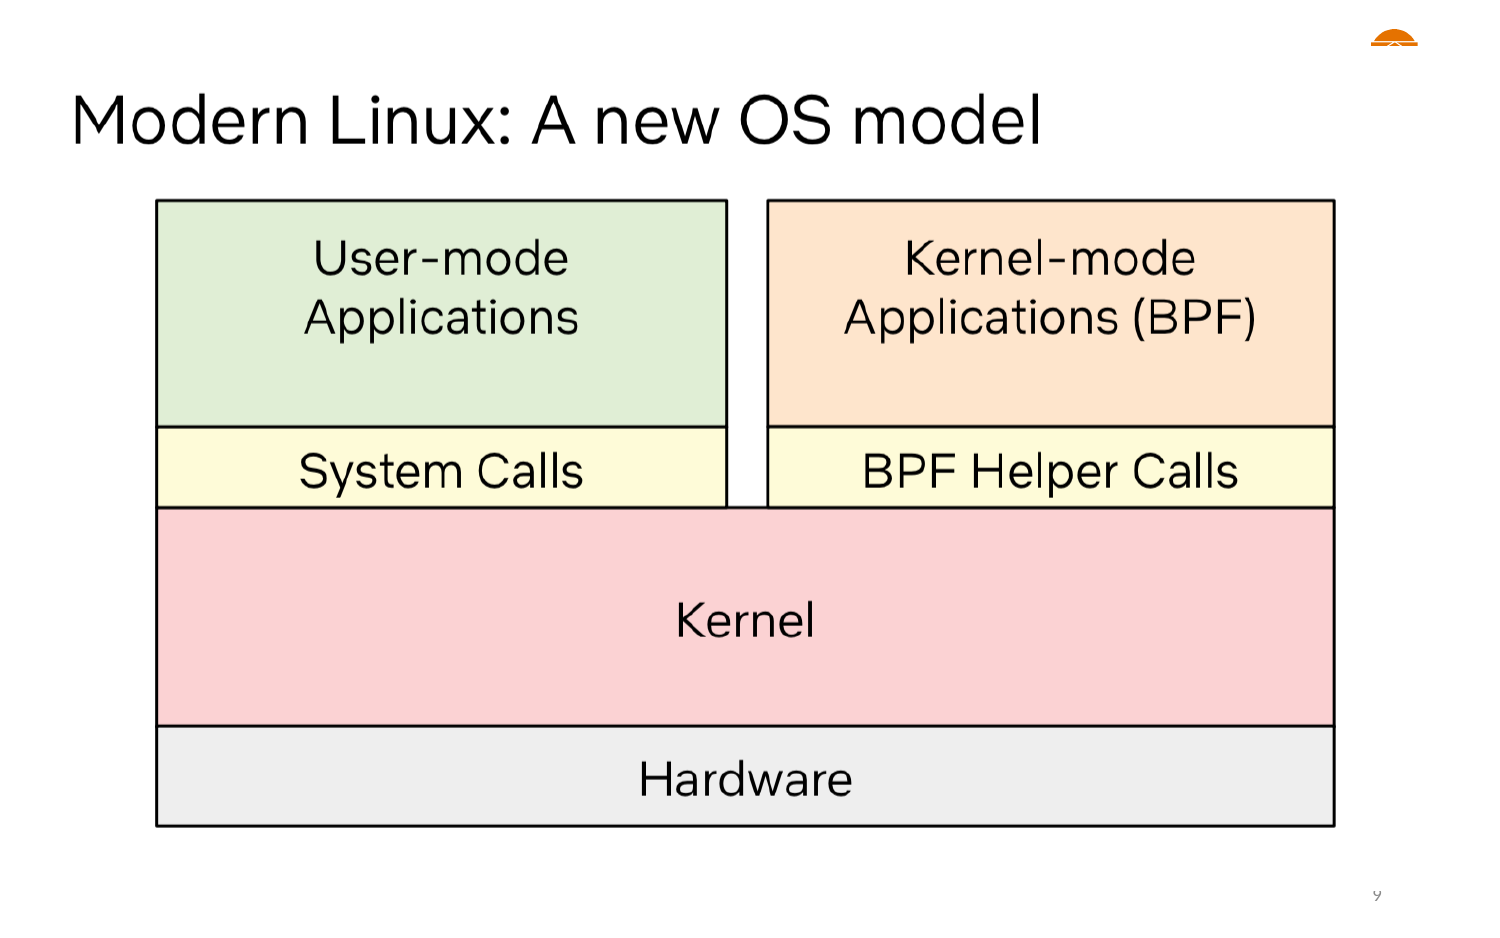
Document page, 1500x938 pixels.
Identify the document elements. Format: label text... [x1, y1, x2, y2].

picture [0, 46, 1500, 891]
slide_number 9 [1059, 891, 1397, 919]
